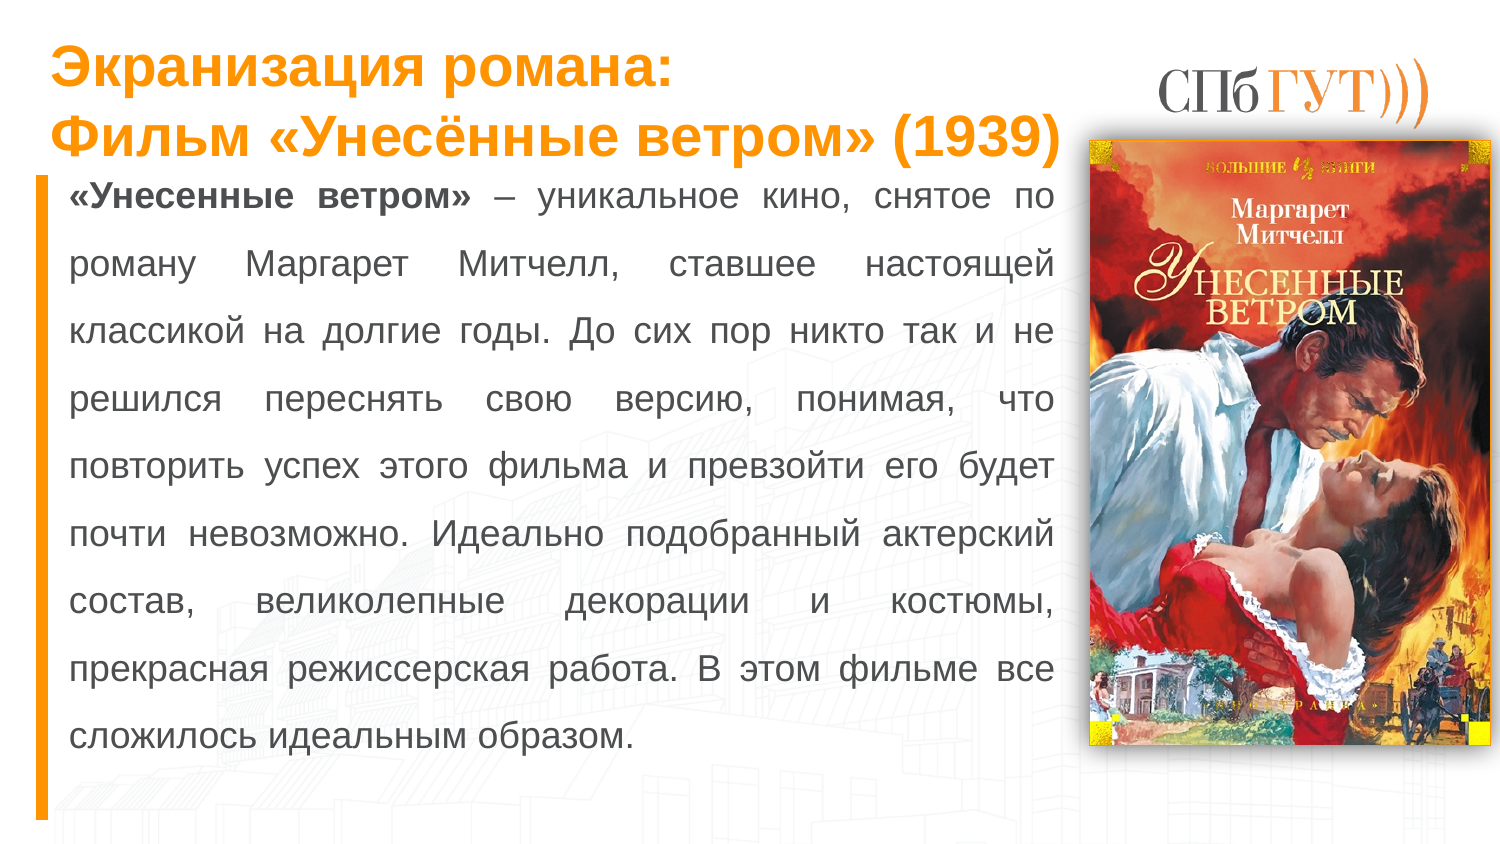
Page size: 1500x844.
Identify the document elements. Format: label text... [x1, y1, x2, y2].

picture [1159, 58, 1428, 129]
list «Унесенные ветром» – уникальное кино, снятое по роману Маргарет Митчелл, ставшее настоящей классикой на долгие годы. До сих пор никто так и не решился переснять свою версию, понимая, что повторить успех этого фильма и превзойти его будет почти невозможно. Идеально подобранный актерский состав, великолепные декорации и костюмы, прекрасная режиссерская работа. В этом фильме все сложилось идеальным образом. [41, 145, 1059, 844]
title Экранизация романа: Фильм «Унесённые ветром» (1939) [47, 24, 1084, 196]
picture [1059, 139, 1500, 844]
